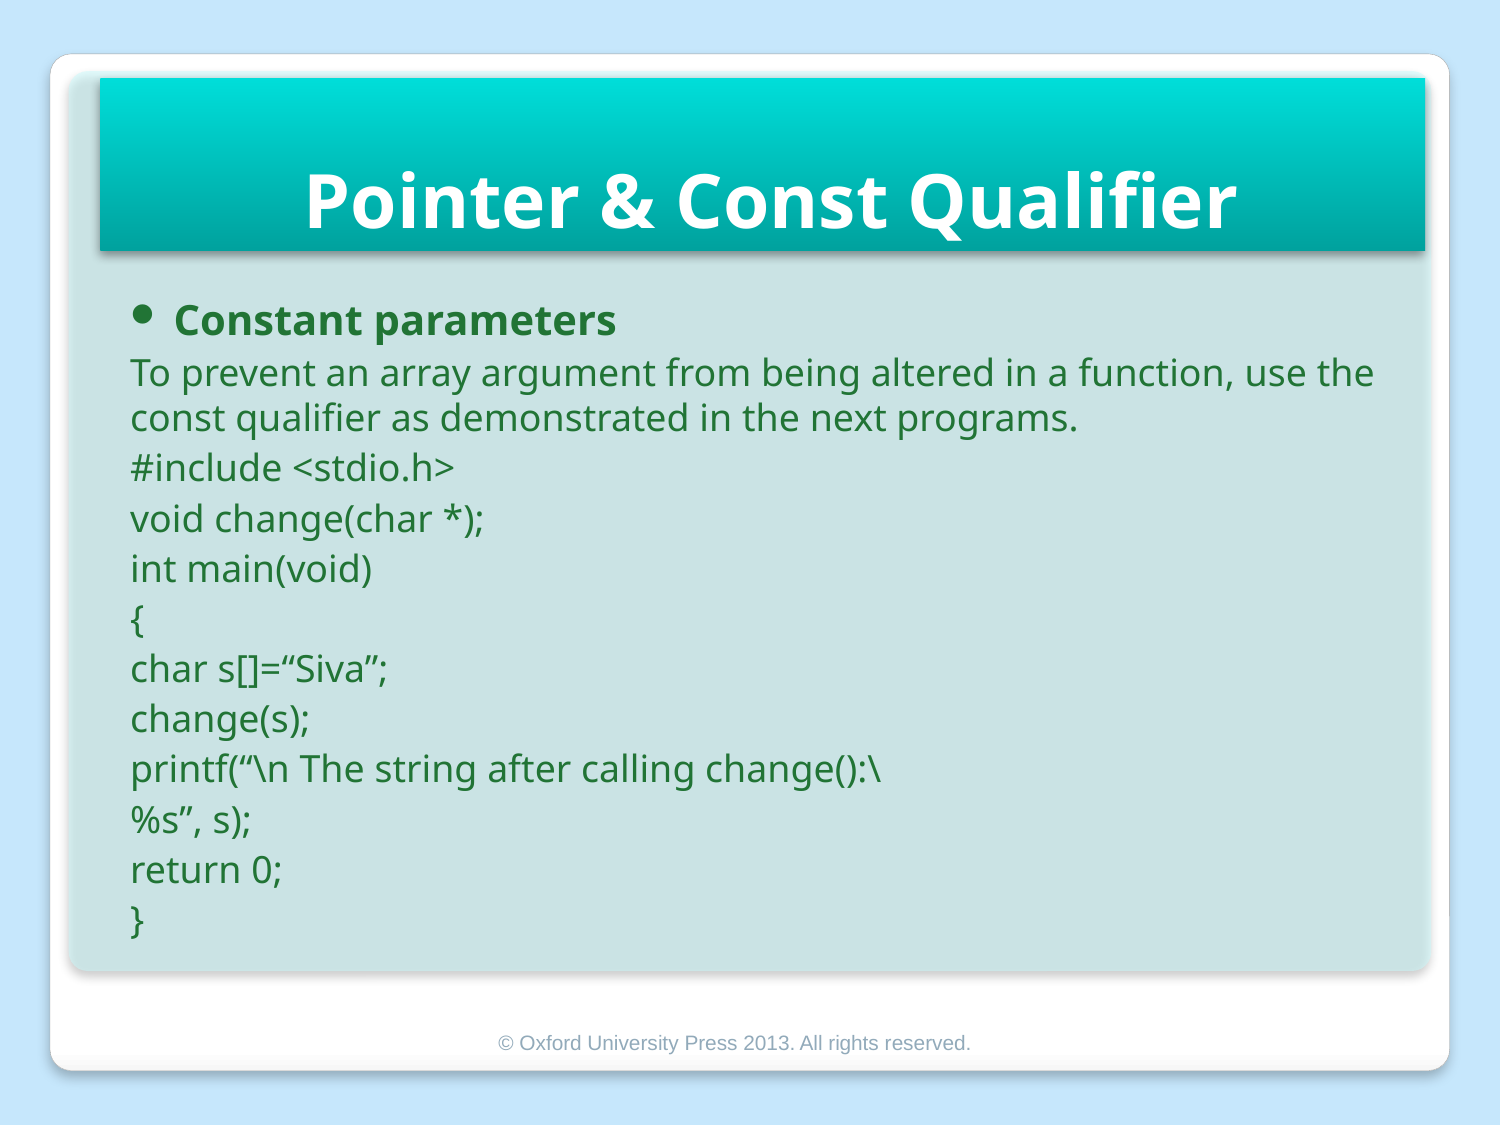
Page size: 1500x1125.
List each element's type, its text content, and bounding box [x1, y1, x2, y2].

list Constant parameters To prevent an array argument from being altered in a function, use the const qualifier as demonstrated in the next programs. #include <stdio.h> void change(char *); int main(void) { char s[]=“Siva”; change(s); printf(“\n The string after calling change():\ %s”, s); return 0; } [100, 278, 1414, 965]
title Pointer & Const Qualifier [100, 78, 1443, 251]
footer © Oxford University Press 2013. All rights reserved. [100, 1002, 1370, 1063]
